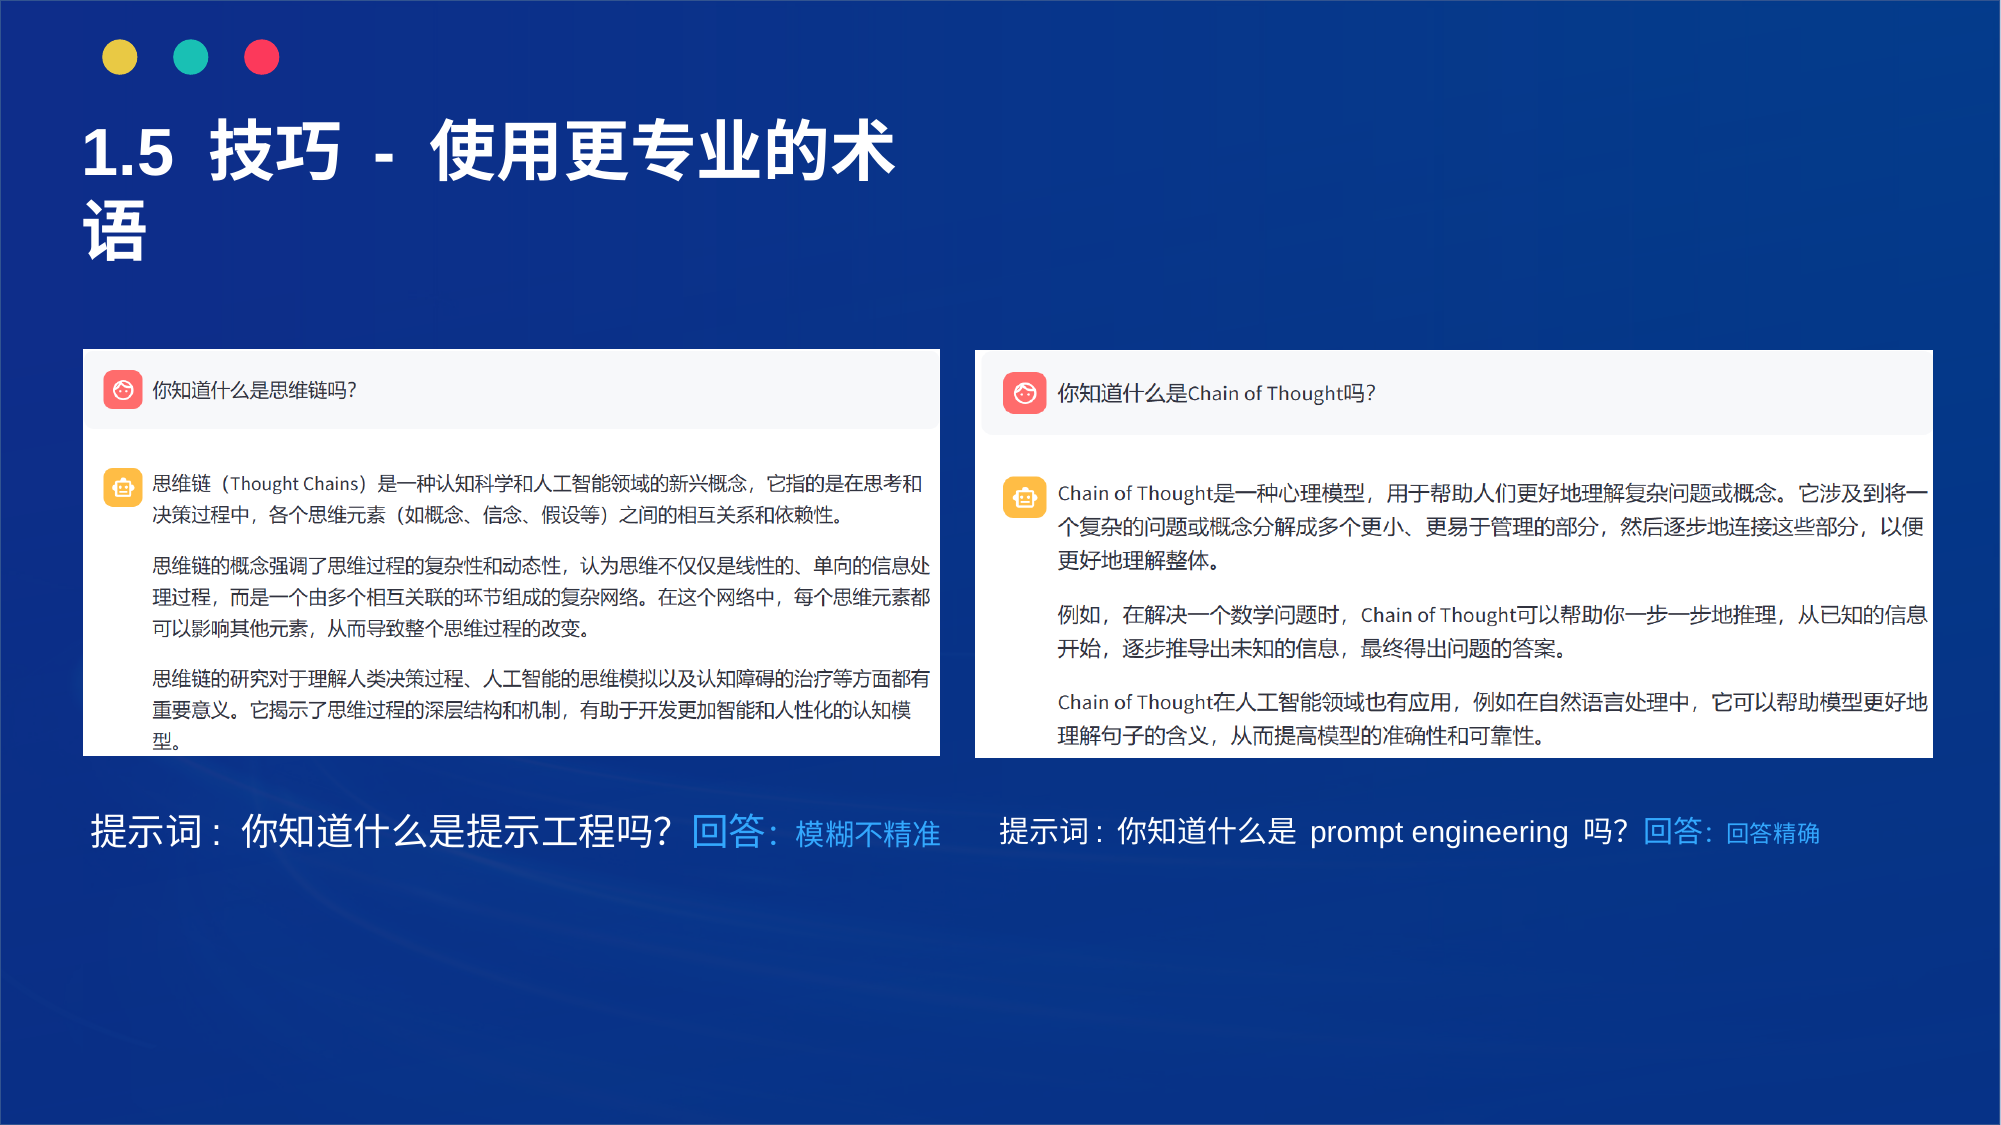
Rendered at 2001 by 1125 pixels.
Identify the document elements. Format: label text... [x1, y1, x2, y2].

picture [83, 349, 940, 756]
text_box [102, 39, 280, 75]
text_box 1.5 技巧 - 使用更专业的术语 [66, 101, 940, 277]
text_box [82, 781, 1867, 880]
picture [974, 350, 1933, 758]
